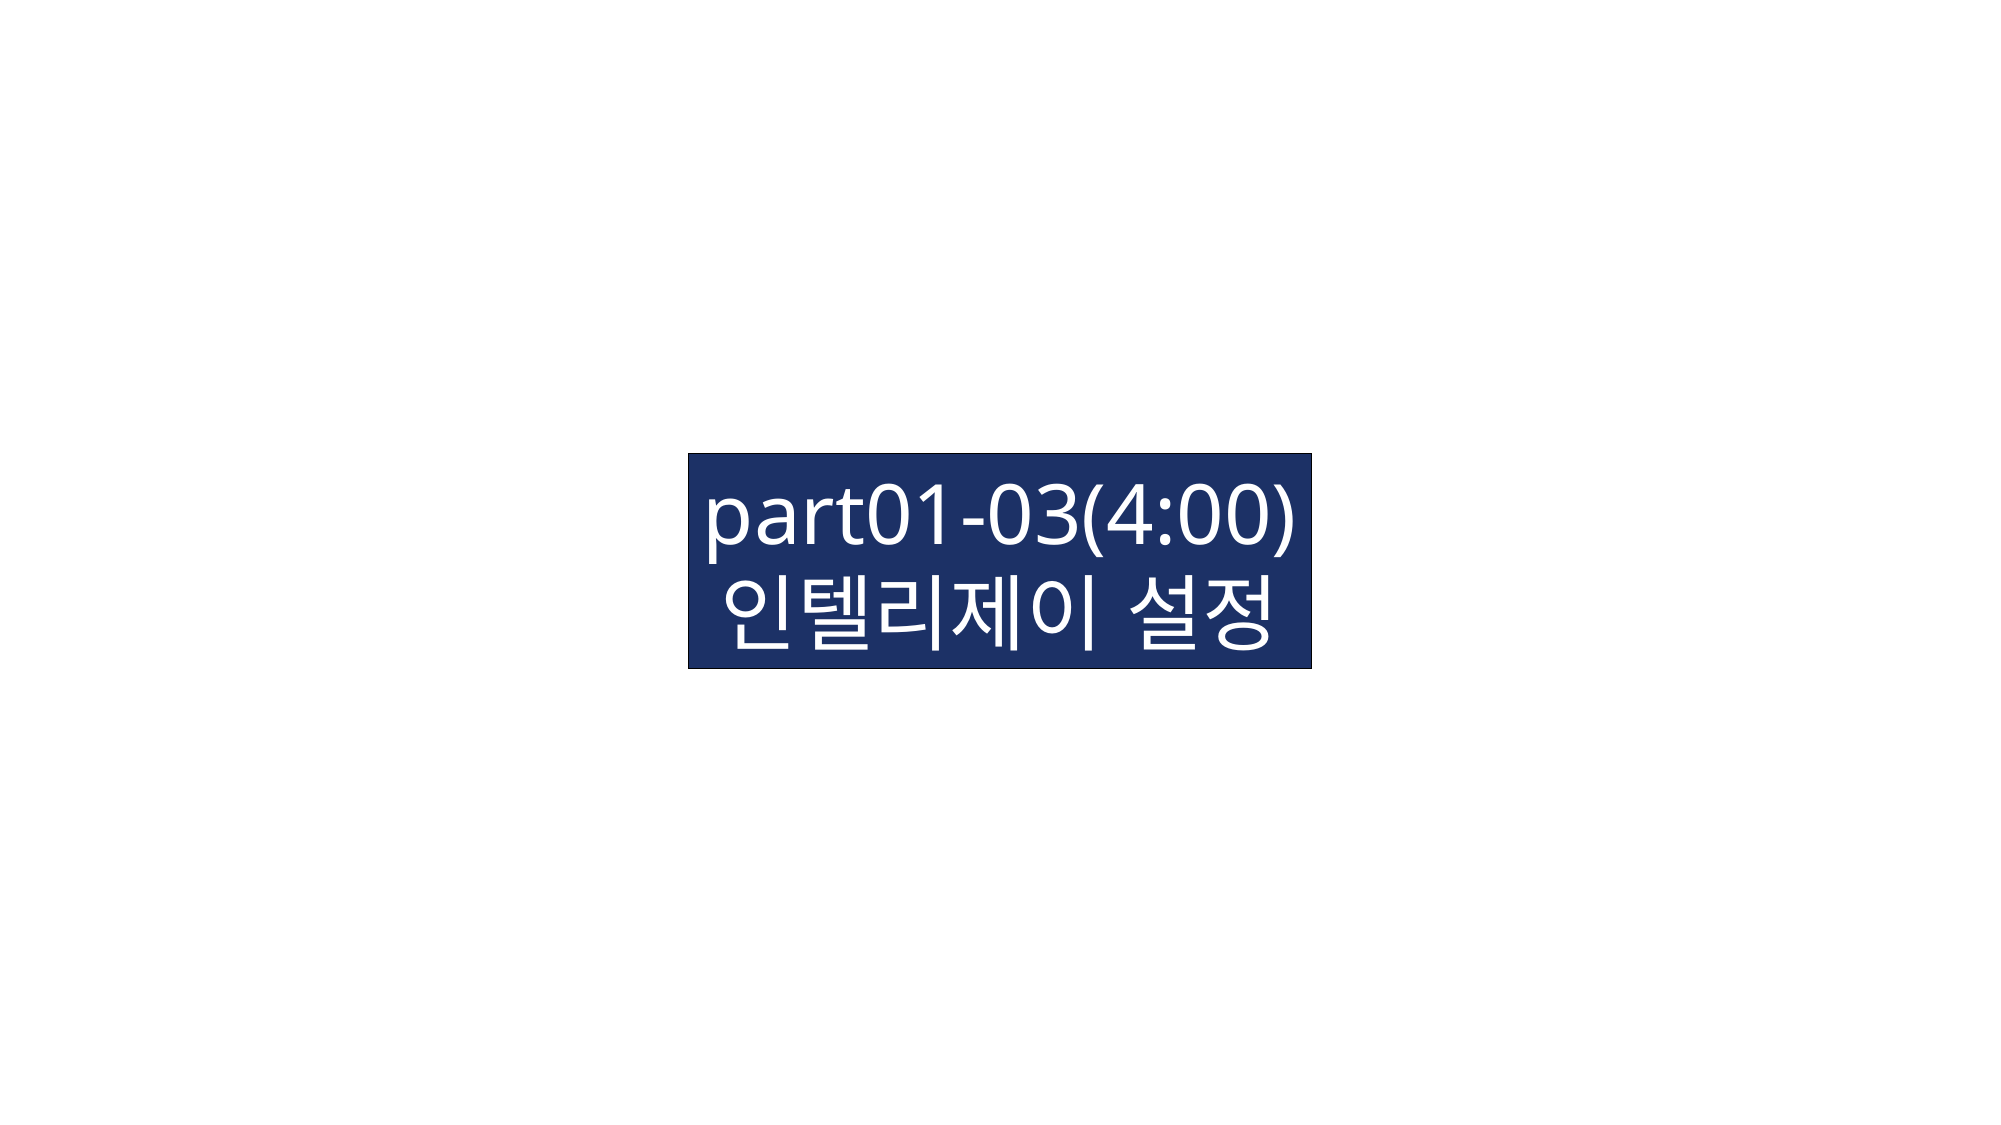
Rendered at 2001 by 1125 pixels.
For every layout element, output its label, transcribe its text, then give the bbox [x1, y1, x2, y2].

text_box part01-03(4:00) 인텔리제이 설정 [688, 453, 1312, 669]
